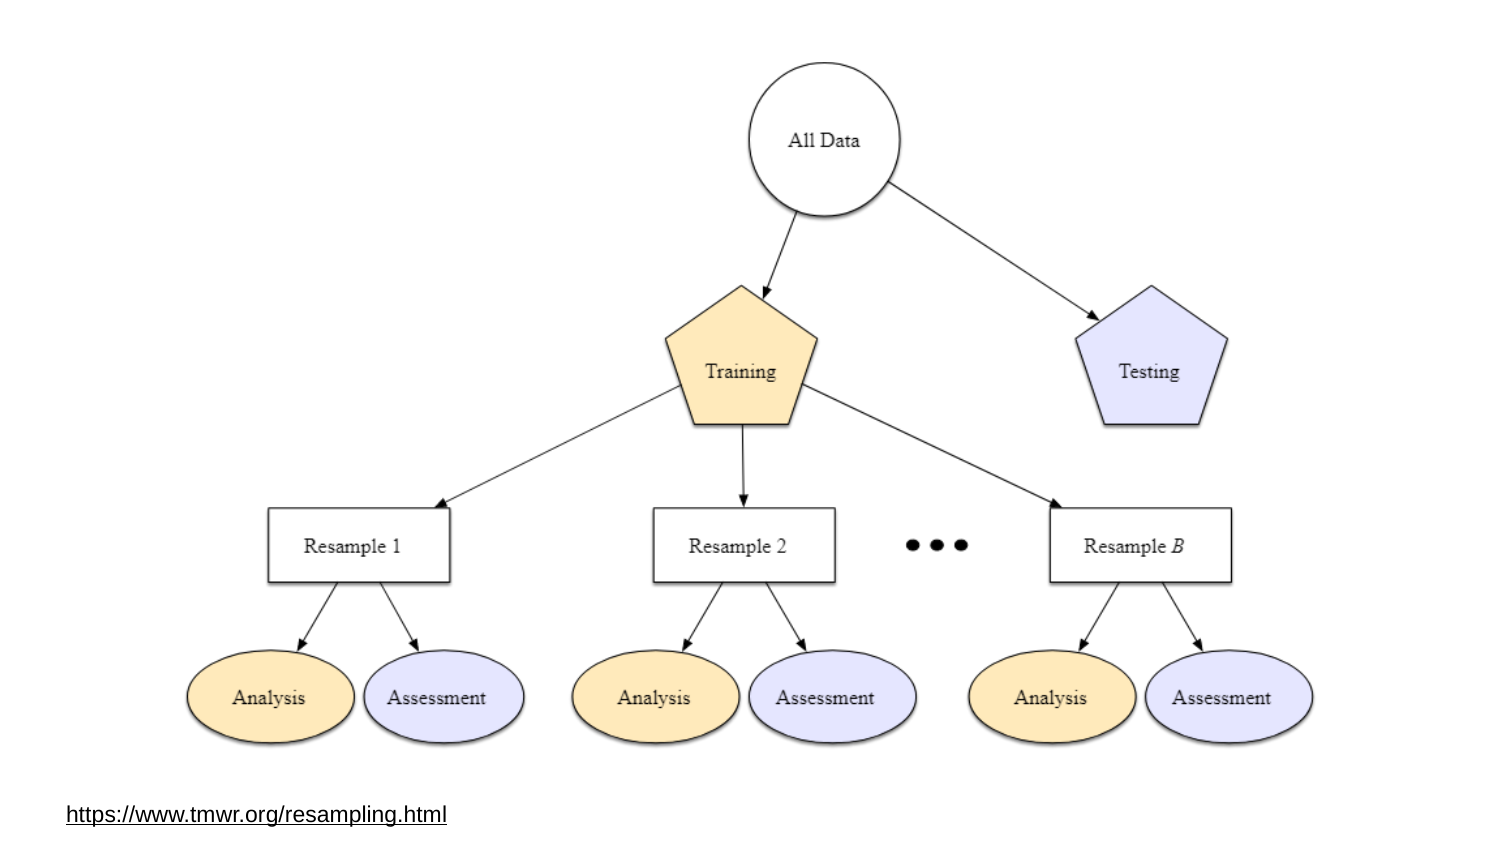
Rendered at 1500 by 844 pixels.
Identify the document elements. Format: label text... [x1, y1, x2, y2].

picture [183, 61, 1317, 750]
text_box https://www.tmwr.org/resampling.html [51, 785, 828, 841]
